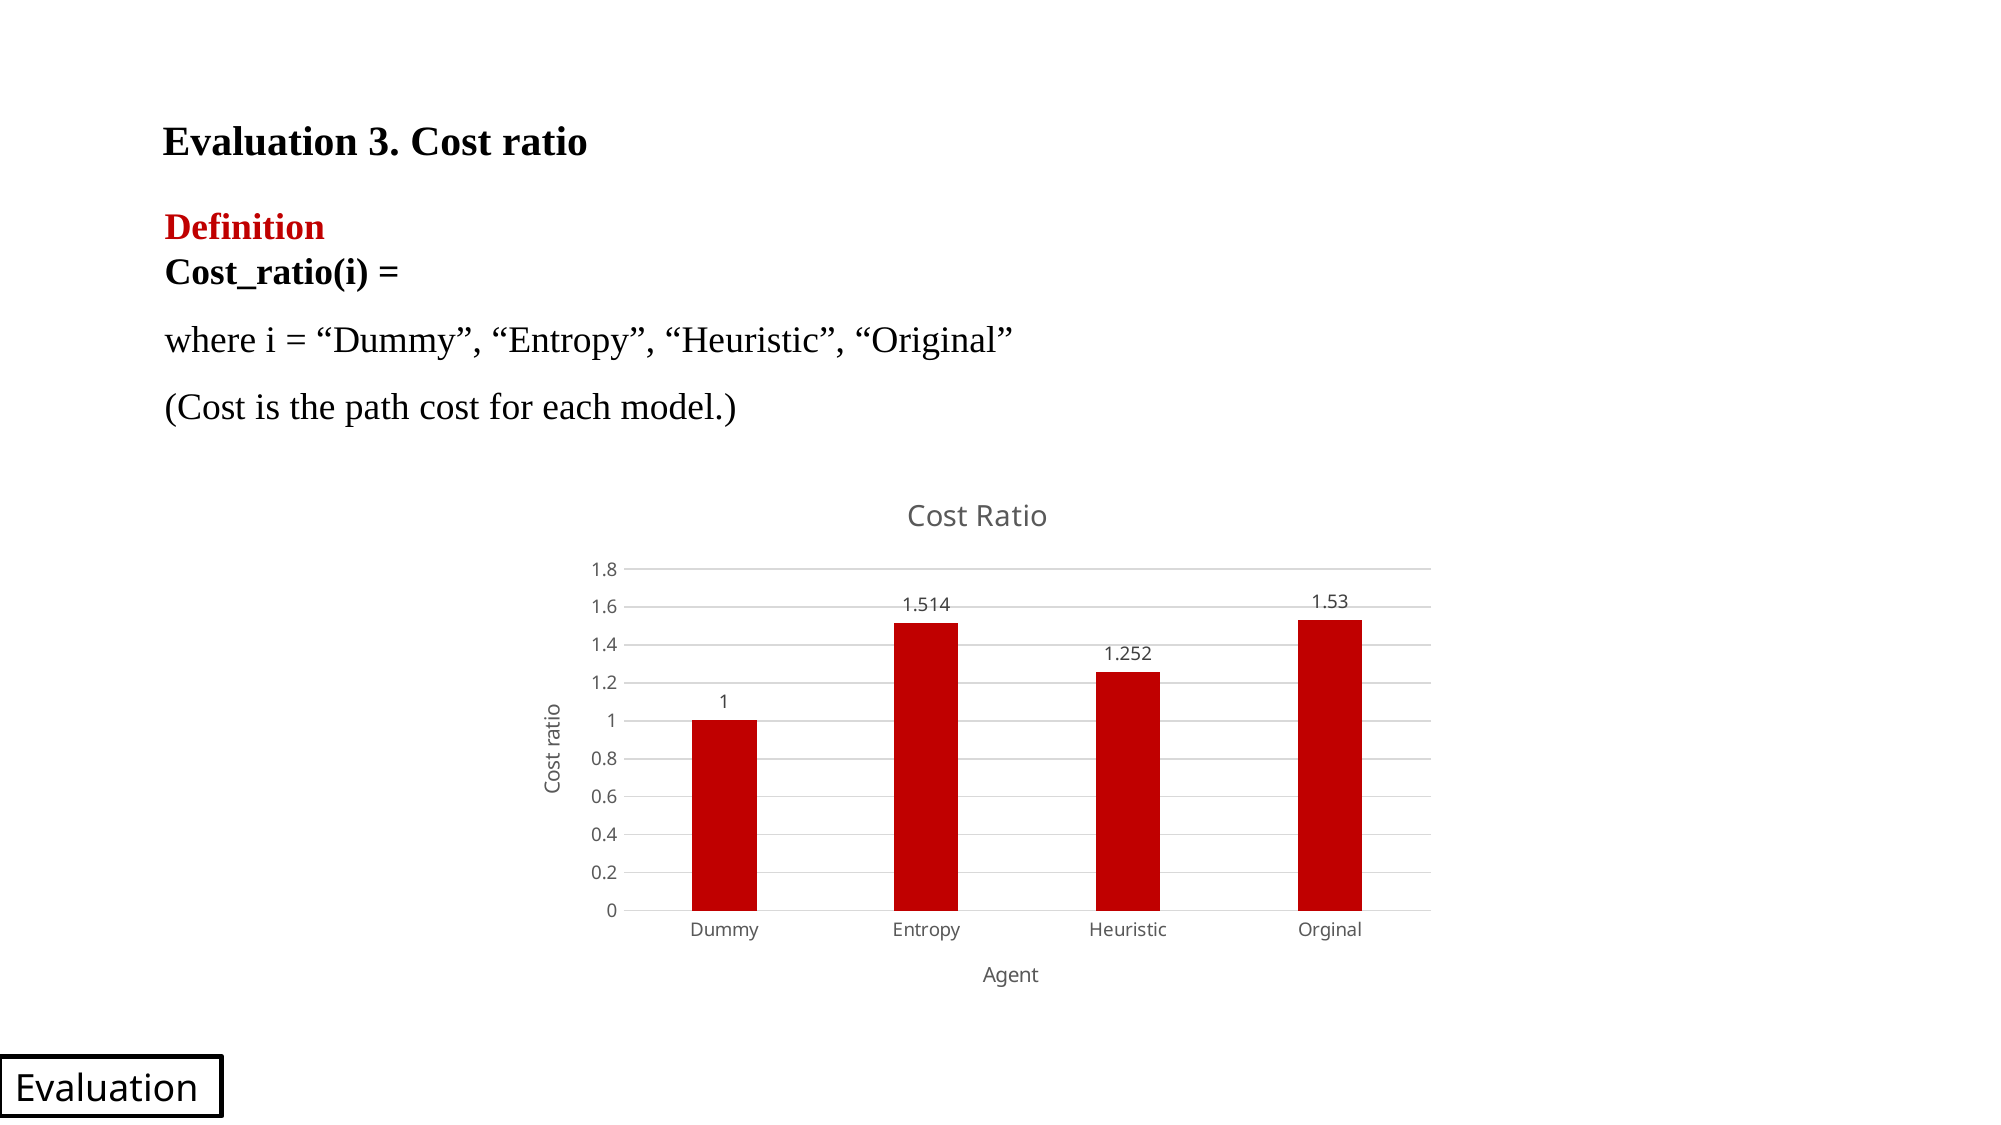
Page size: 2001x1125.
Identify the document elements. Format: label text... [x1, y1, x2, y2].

text_box Evaluation 3. Cost ratio [147, 106, 604, 172]
chart [504, 467, 1450, 1020]
text_box Evaluation [0, 1056, 222, 1117]
